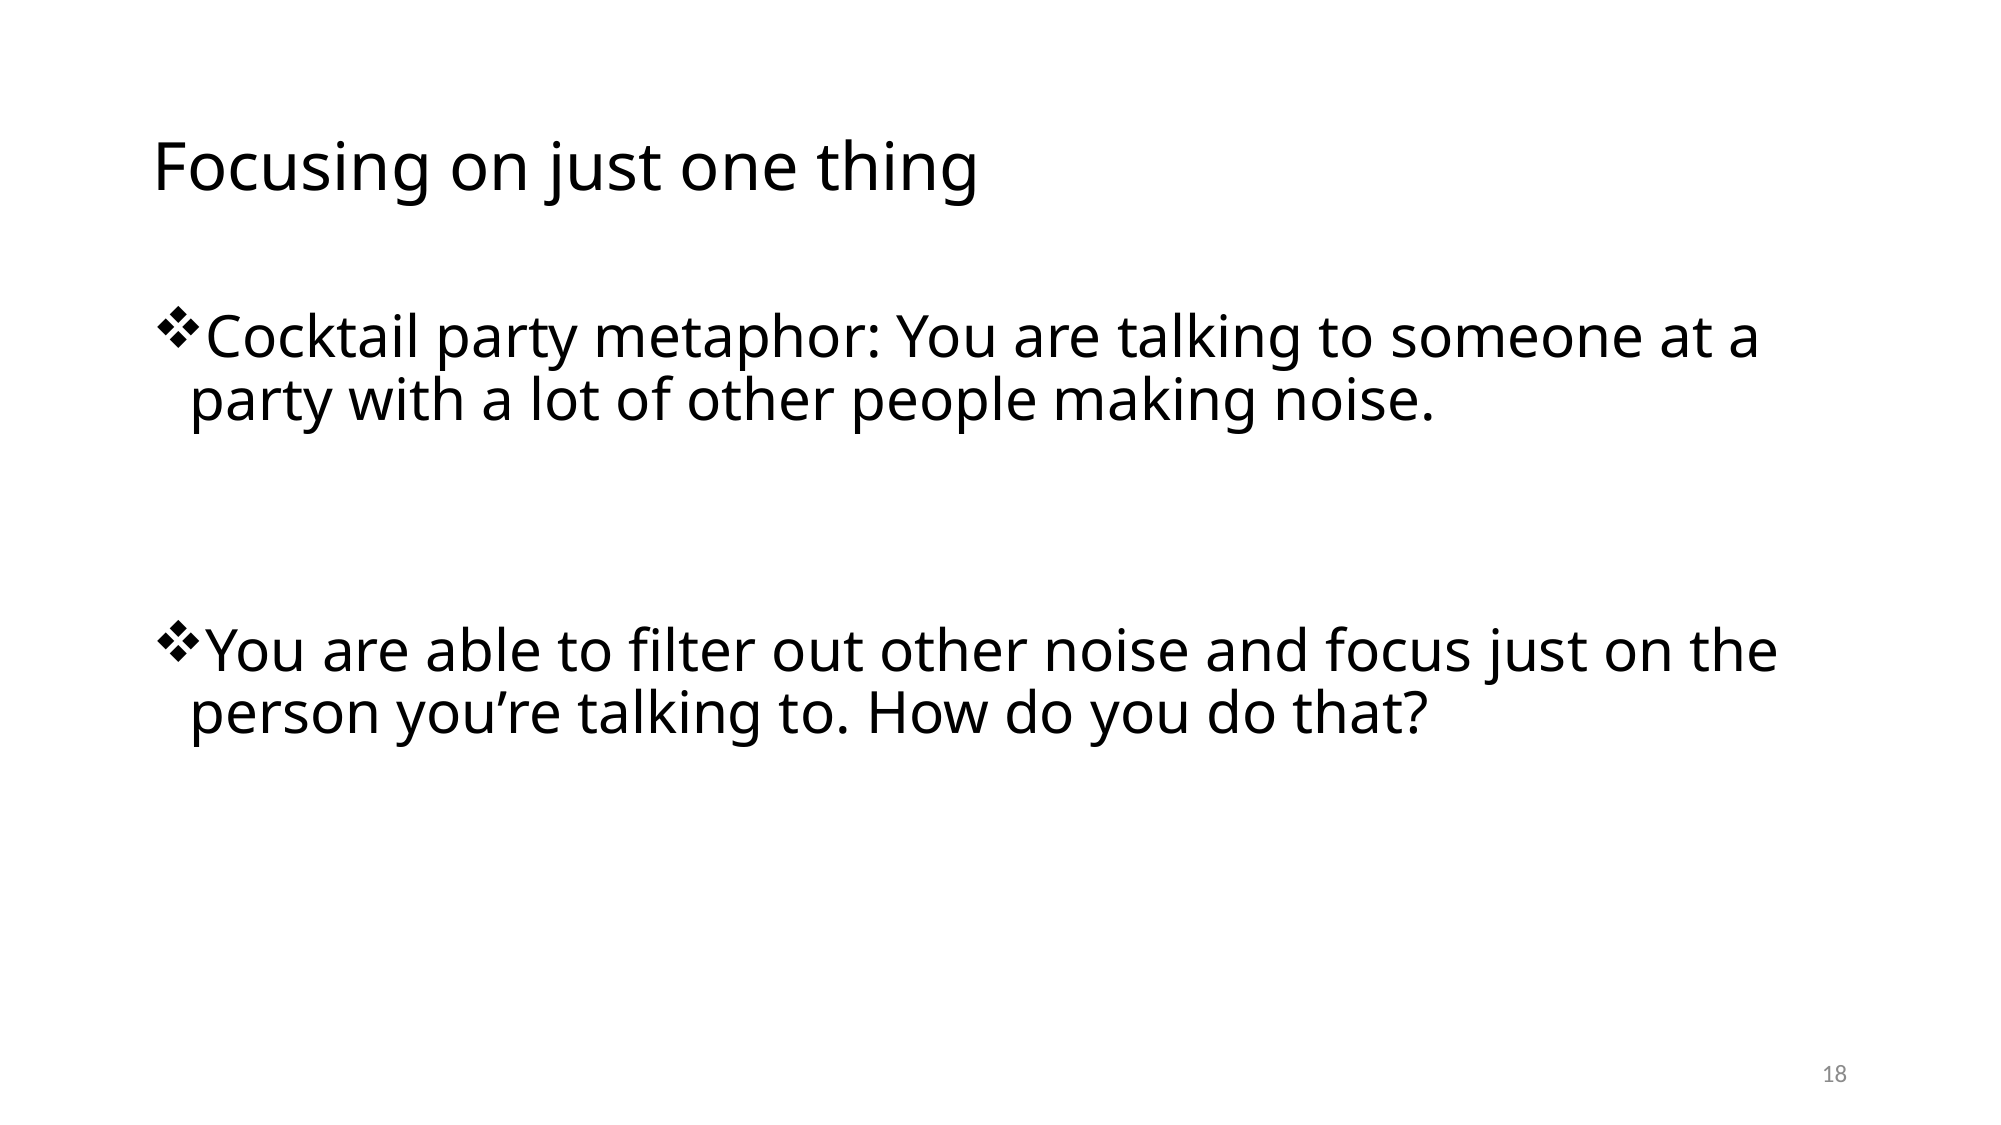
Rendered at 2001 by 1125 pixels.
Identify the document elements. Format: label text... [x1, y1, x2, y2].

slide_number 18 [1412, 1042, 1863, 1103]
list Cocktail party metaphor: You are talking to someone at a party with a lot of other people making noise. You are able to filter out other noise and focus just on the person you’re talking to. How do you do that? [137, 299, 1863, 1014]
title Focusing on just one thing [137, 59, 1863, 278]
